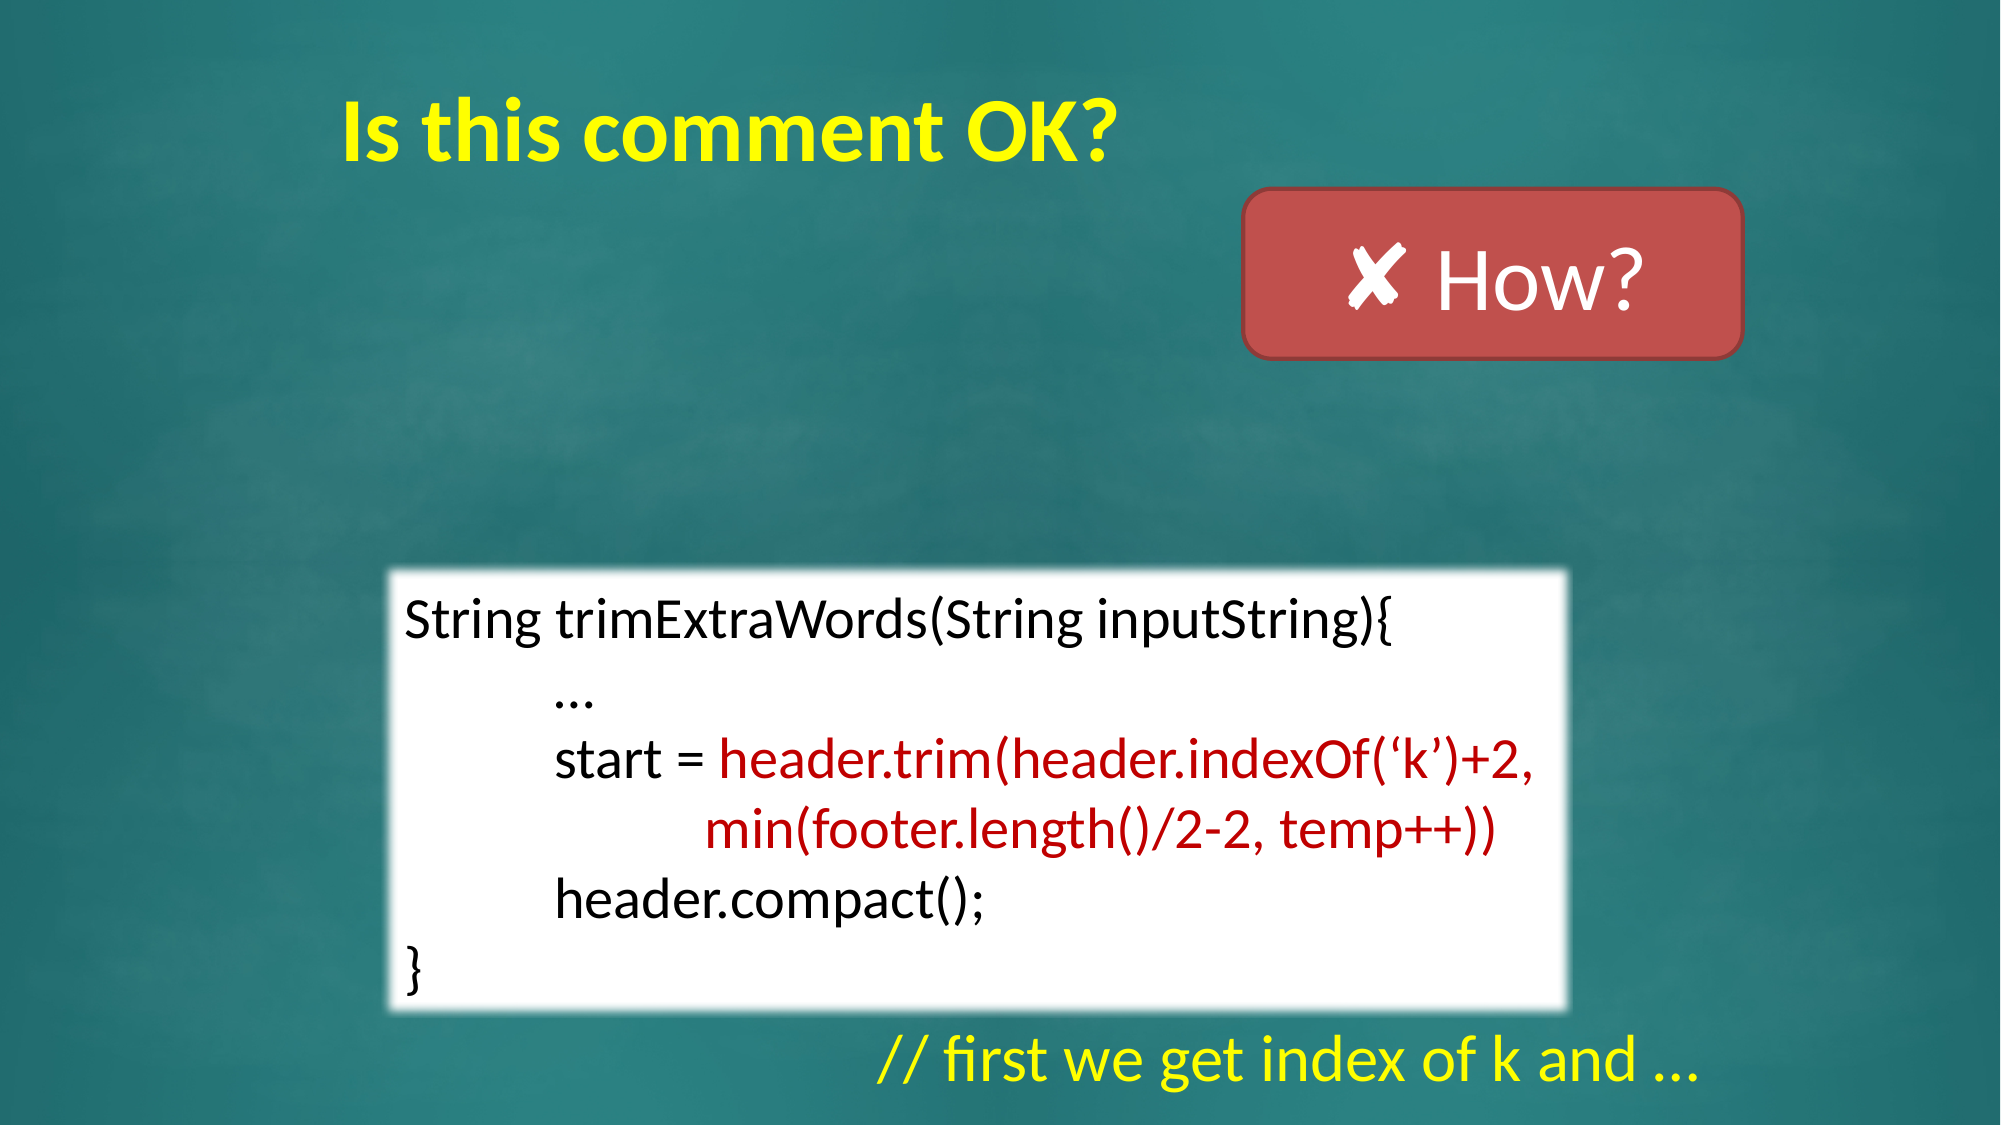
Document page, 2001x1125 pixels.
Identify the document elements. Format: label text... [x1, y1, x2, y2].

text_box Is this comment OK? [325, 62, 1500, 188]
text_box // first we get index of k and … [862, 1007, 1794, 1125]
text_box ✘ How? [1241, 186, 1745, 361]
text_box String trimExtraWords(String inputString){ … start = header.trim(header.indexOf(‘k’)+2, min(footer.length()/2-2, temp++)) header.compact(); } [396, 577, 1559, 1005]
picture [0, 0, 2001, 1125]
